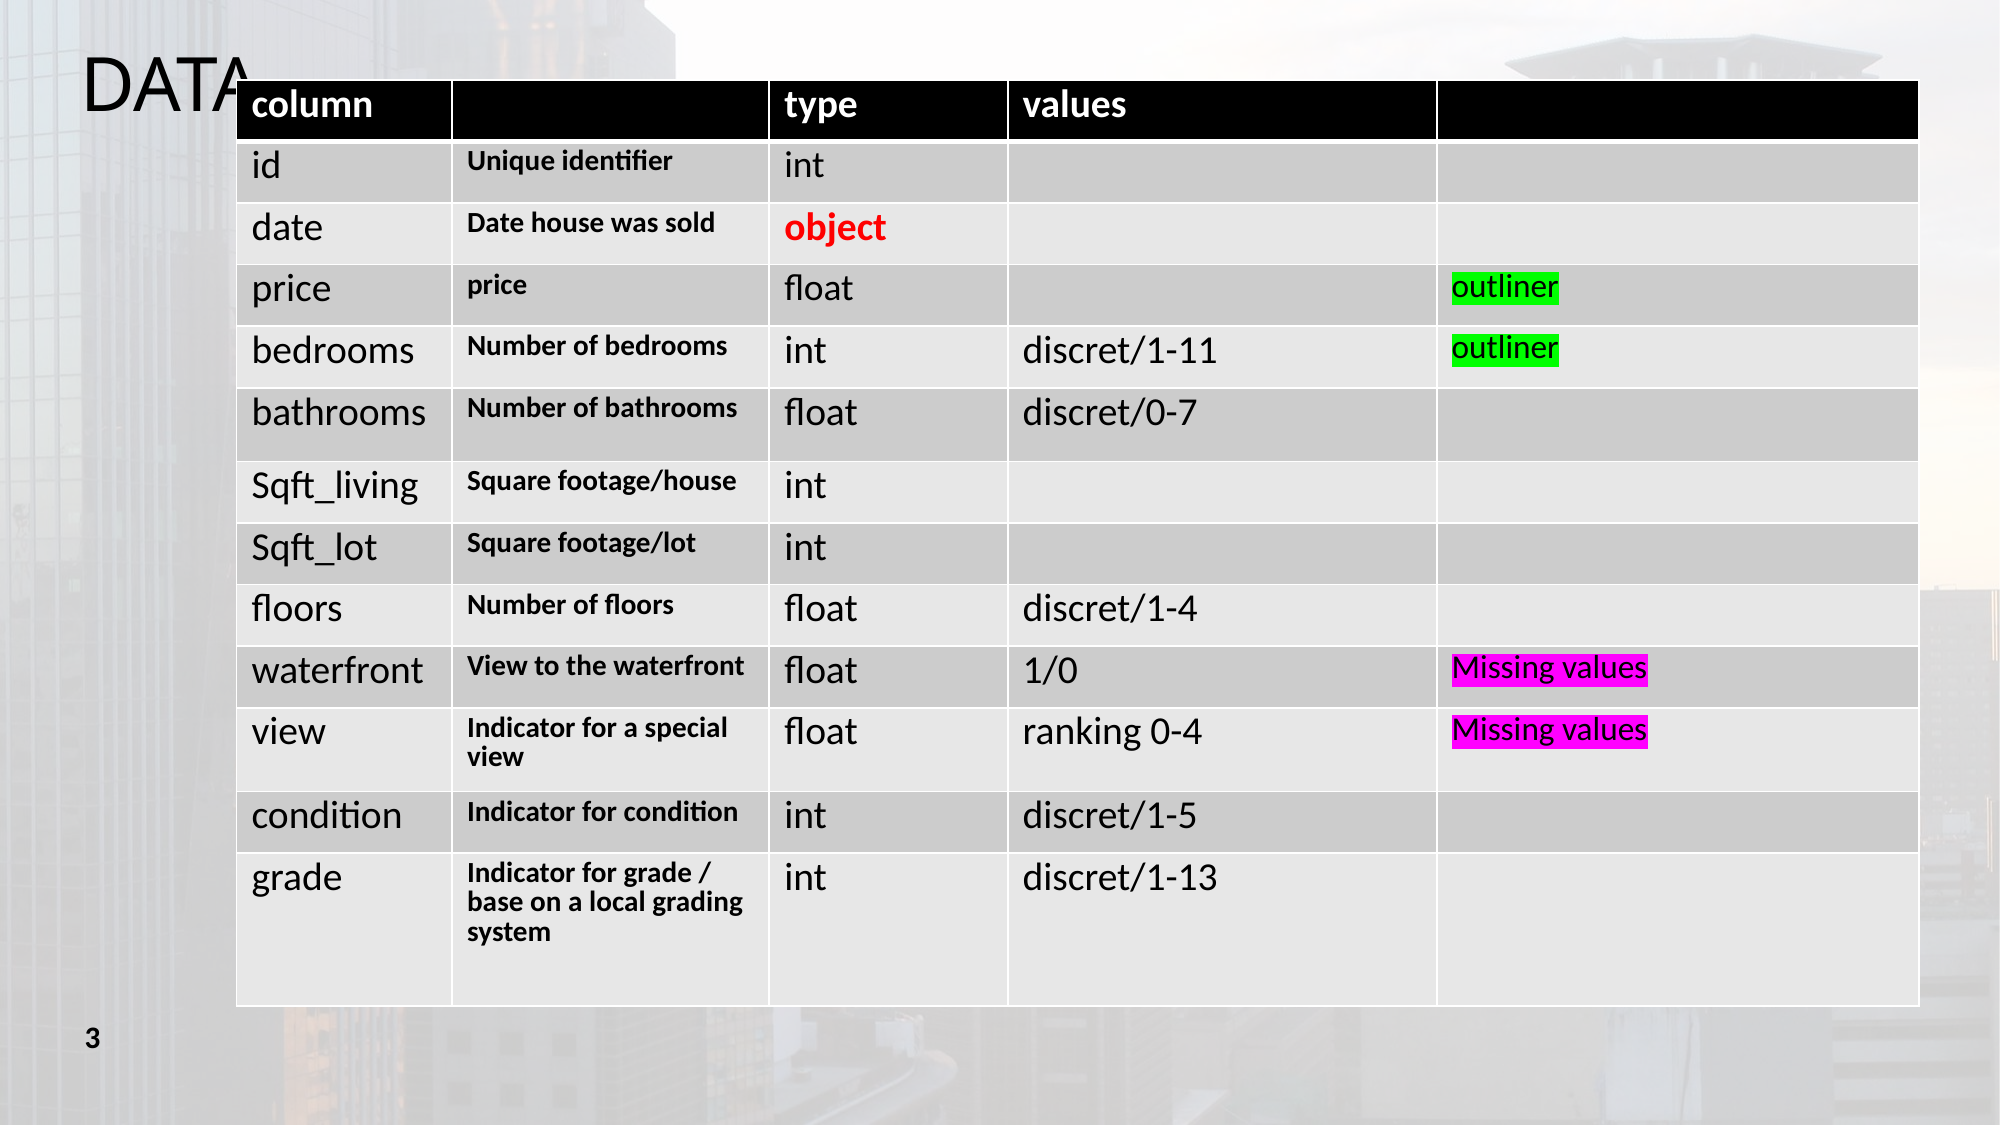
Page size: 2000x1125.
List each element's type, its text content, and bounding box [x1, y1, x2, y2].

table_cell int [770, 327, 1007, 387]
table_cell condition [237, 792, 451, 852]
table_cell Indicator for a special view [453, 709, 768, 791]
table_cell [1438, 462, 1918, 522]
table_cell discret/0-7 [1009, 389, 1436, 461]
table_cell discret/1-5 [1009, 792, 1436, 852]
table_cell [1438, 854, 1918, 1005]
table_cell [1438, 792, 1918, 852]
table_cell [1438, 144, 1918, 202]
table_cell 1/0 [1009, 647, 1436, 707]
table_header [453, 81, 768, 139]
title DATA [80, 36, 1907, 213]
table_cell bedrooms [237, 327, 451, 387]
table_cell floors [237, 585, 451, 645]
table_cell price [453, 265, 768, 325]
table_cell float [770, 389, 1007, 461]
table_cell int [770, 854, 1007, 1005]
table_cell Number of bedrooms [453, 327, 768, 387]
table_cell Date house was sold [453, 204, 768, 264]
table_cell float [770, 585, 1007, 645]
table_cell [1438, 585, 1918, 645]
table_cell Number of bathrooms [453, 389, 768, 461]
table_cell discret/1-4 [1009, 585, 1436, 645]
table_header column [237, 81, 451, 139]
table_cell [1009, 265, 1436, 325]
table_header values [1009, 81, 1436, 139]
table_cell [1438, 204, 1918, 264]
table_header [1438, 81, 1918, 139]
table_cell [1009, 204, 1436, 264]
table_cell discret/1-13 [1009, 854, 1436, 1005]
table_cell float [770, 265, 1007, 325]
table_cell Missing values [1438, 709, 1918, 791]
table_cell view [237, 709, 451, 791]
table_cell date [237, 204, 451, 264]
table_cell Number of floors [453, 585, 768, 645]
table_cell [1009, 462, 1436, 522]
table_cell price [237, 265, 451, 325]
table_cell float [770, 647, 1007, 707]
table_cell Square footage/lot [453, 524, 768, 584]
table_cell Sqft_living [237, 462, 451, 522]
table_cell View to the waterfront [453, 647, 768, 707]
table_cell int [770, 462, 1007, 522]
table_cell outliner [1438, 327, 1918, 387]
table_cell bathrooms [237, 389, 451, 461]
table_cell Indicator for condition [453, 792, 768, 852]
table_cell Square footage/house [453, 462, 768, 522]
table_cell Indicator for grade / base on a local grading system [453, 854, 768, 1005]
slide_number 3 [84, 996, 235, 1056]
table_cell ranking 0-4 [1009, 709, 1436, 791]
table_cell [1438, 524, 1918, 584]
table_cell int [770, 144, 1007, 202]
table_cell Sqft_lot [237, 524, 451, 584]
table_header type [770, 81, 1007, 139]
table_cell id [237, 144, 451, 202]
table_cell Missing values [1438, 647, 1918, 707]
table_cell object [770, 204, 1007, 264]
table_cell waterfront [237, 647, 451, 707]
table_cell int [770, 524, 1007, 584]
table_cell [1009, 524, 1436, 584]
table_cell outliner [1438, 265, 1918, 325]
table_cell int [770, 792, 1007, 852]
table_cell Unique identifier [453, 144, 768, 202]
table_cell grade [237, 854, 451, 1005]
table_cell float [770, 709, 1007, 791]
table_cell [1009, 144, 1436, 202]
table_cell [1438, 389, 1918, 461]
table_cell discret/1-11 [1009, 327, 1436, 387]
